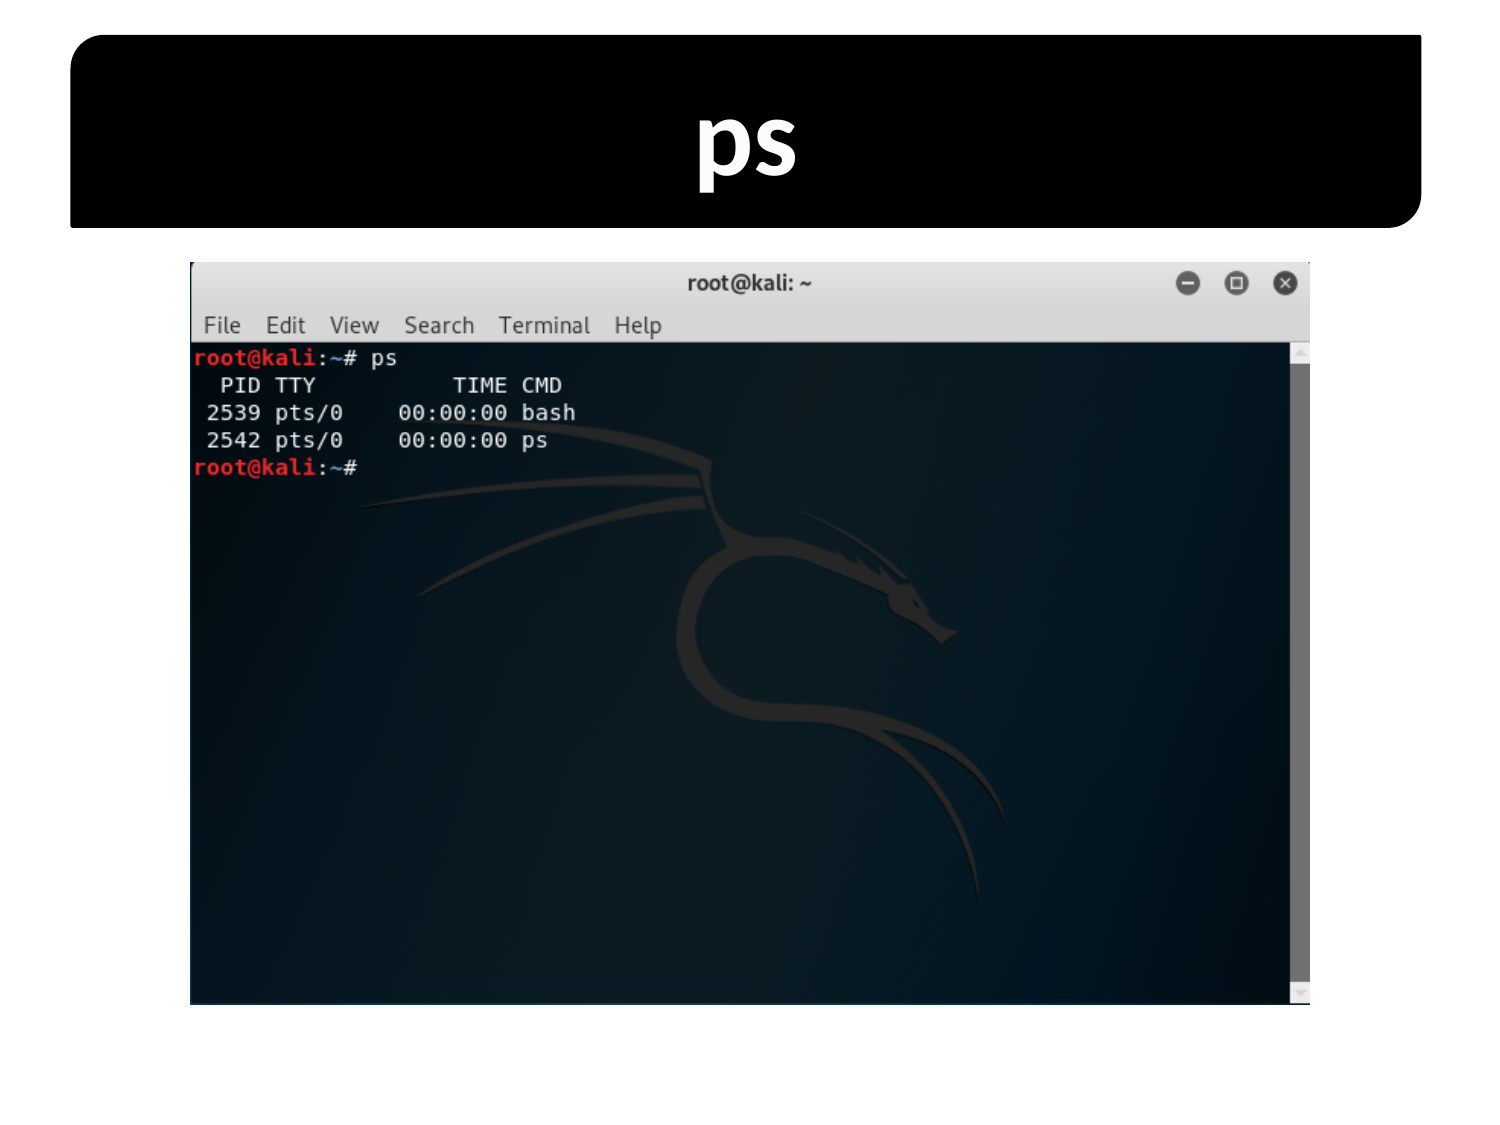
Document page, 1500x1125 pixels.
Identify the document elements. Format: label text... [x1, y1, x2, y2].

text_box [70, 34, 1422, 228]
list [189, 262, 1311, 1006]
text_box ps [678, 55, 814, 206]
